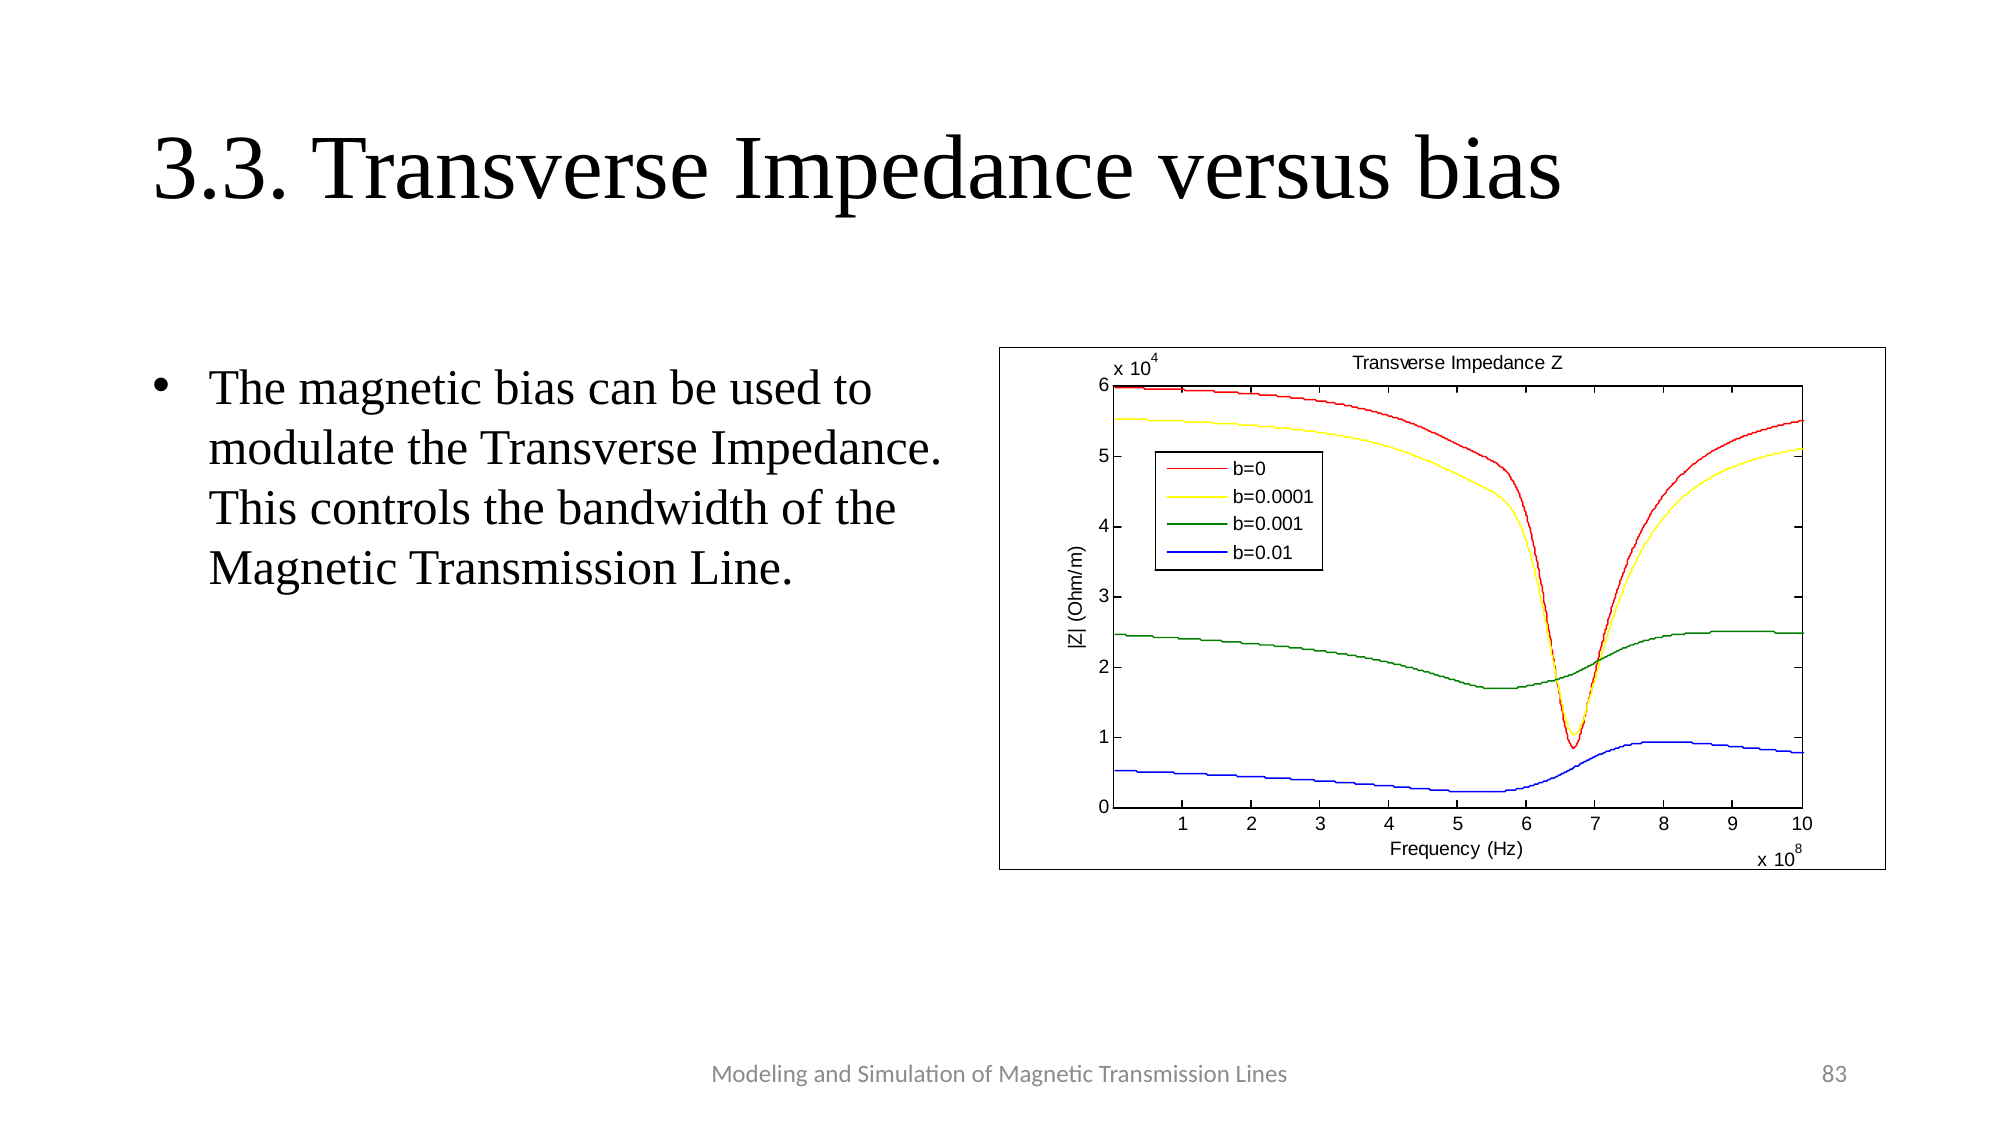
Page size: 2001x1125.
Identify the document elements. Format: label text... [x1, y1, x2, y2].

footer Modeling and Simulation of Magnetic Transmission Lines [662, 1042, 1338, 1103]
title 3.3. Transverse Impedance versus bias [137, 59, 1863, 278]
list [999, 347, 1886, 870]
text_box The magnetic bias can be used to modulate the Transverse Impedance. This controls the bandwidth of the Magnetic Transmission Line. [137, 347, 984, 602]
slide_number 83 [1412, 1042, 1863, 1103]
